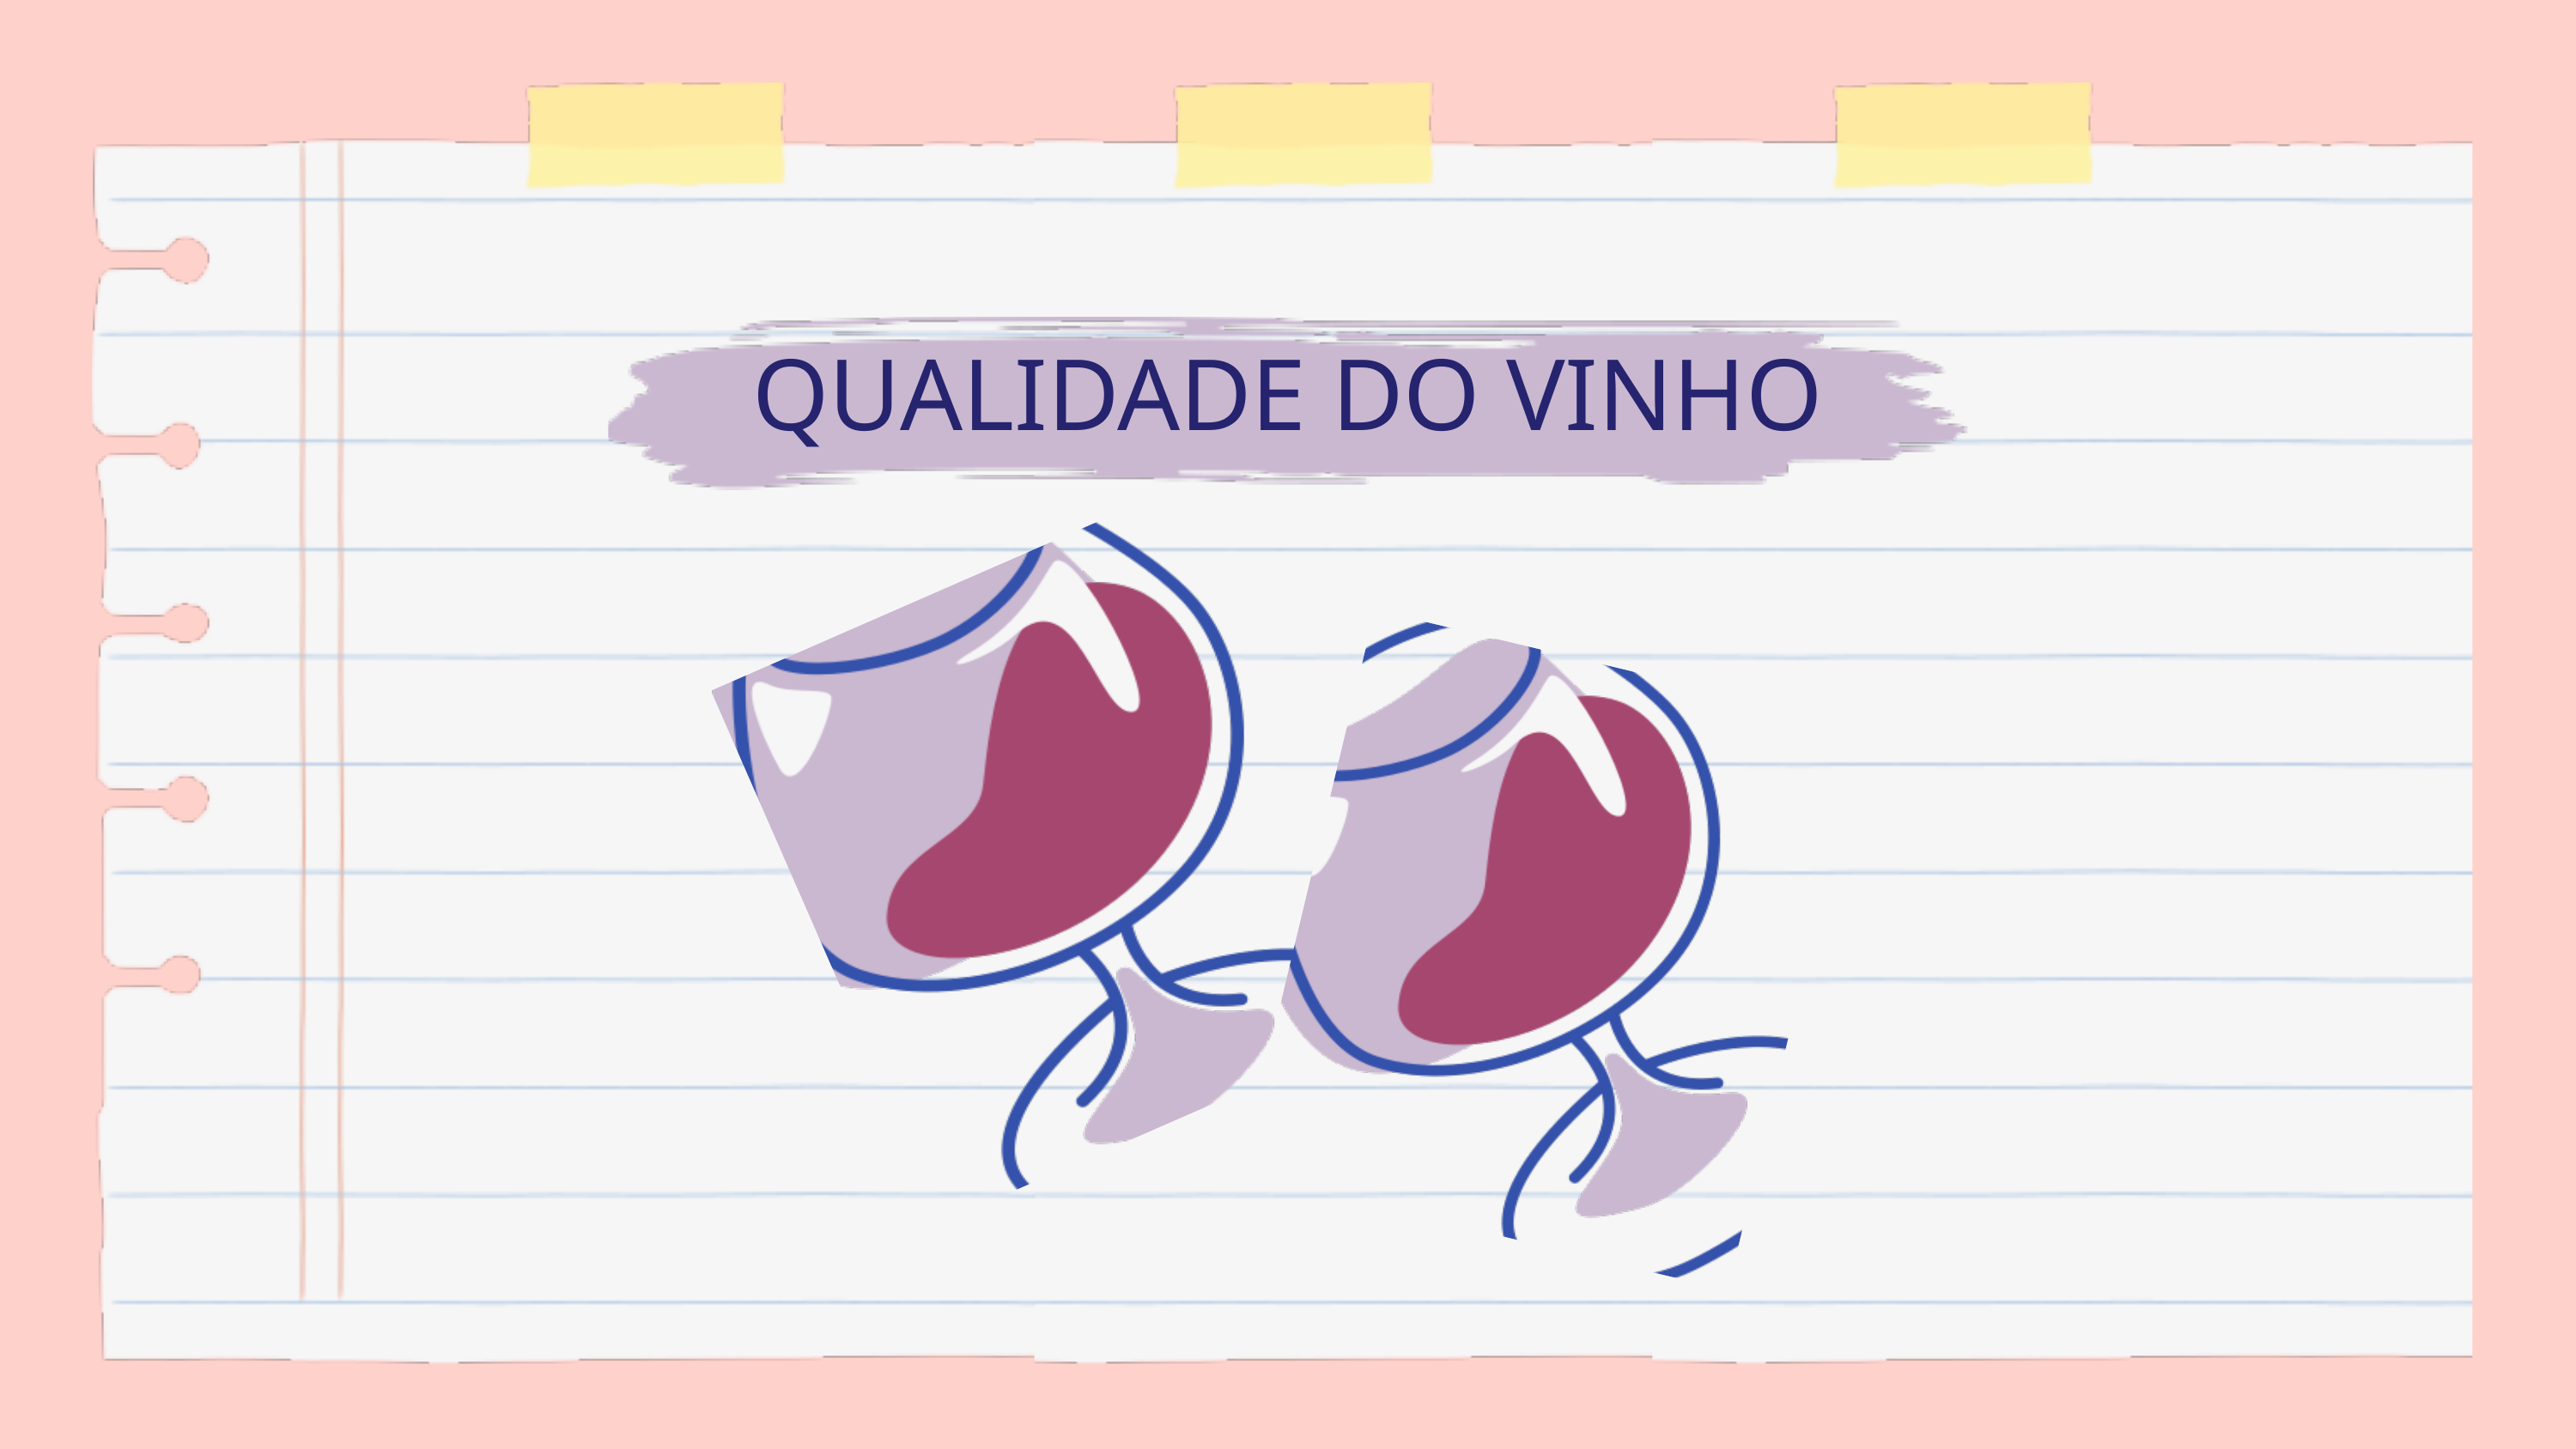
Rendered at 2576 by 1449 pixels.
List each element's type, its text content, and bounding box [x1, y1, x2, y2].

text_box [1240, 609, 1863, 1291]
text_box [1034, 82, 1652, 317]
text_box [1034, 490, 1168, 549]
text_box [1171, 490, 1652, 833]
text_box [608, 451, 1968, 490]
text_box [711, 489, 1321, 1222]
text_box [92, 82, 1034, 1367]
text_box [1034, 1084, 1652, 1367]
text_box QUALIDADE DO VINHO [590, 378, 1986, 451]
text_box [608, 317, 1968, 378]
text_box [1652, 82, 2473, 1367]
